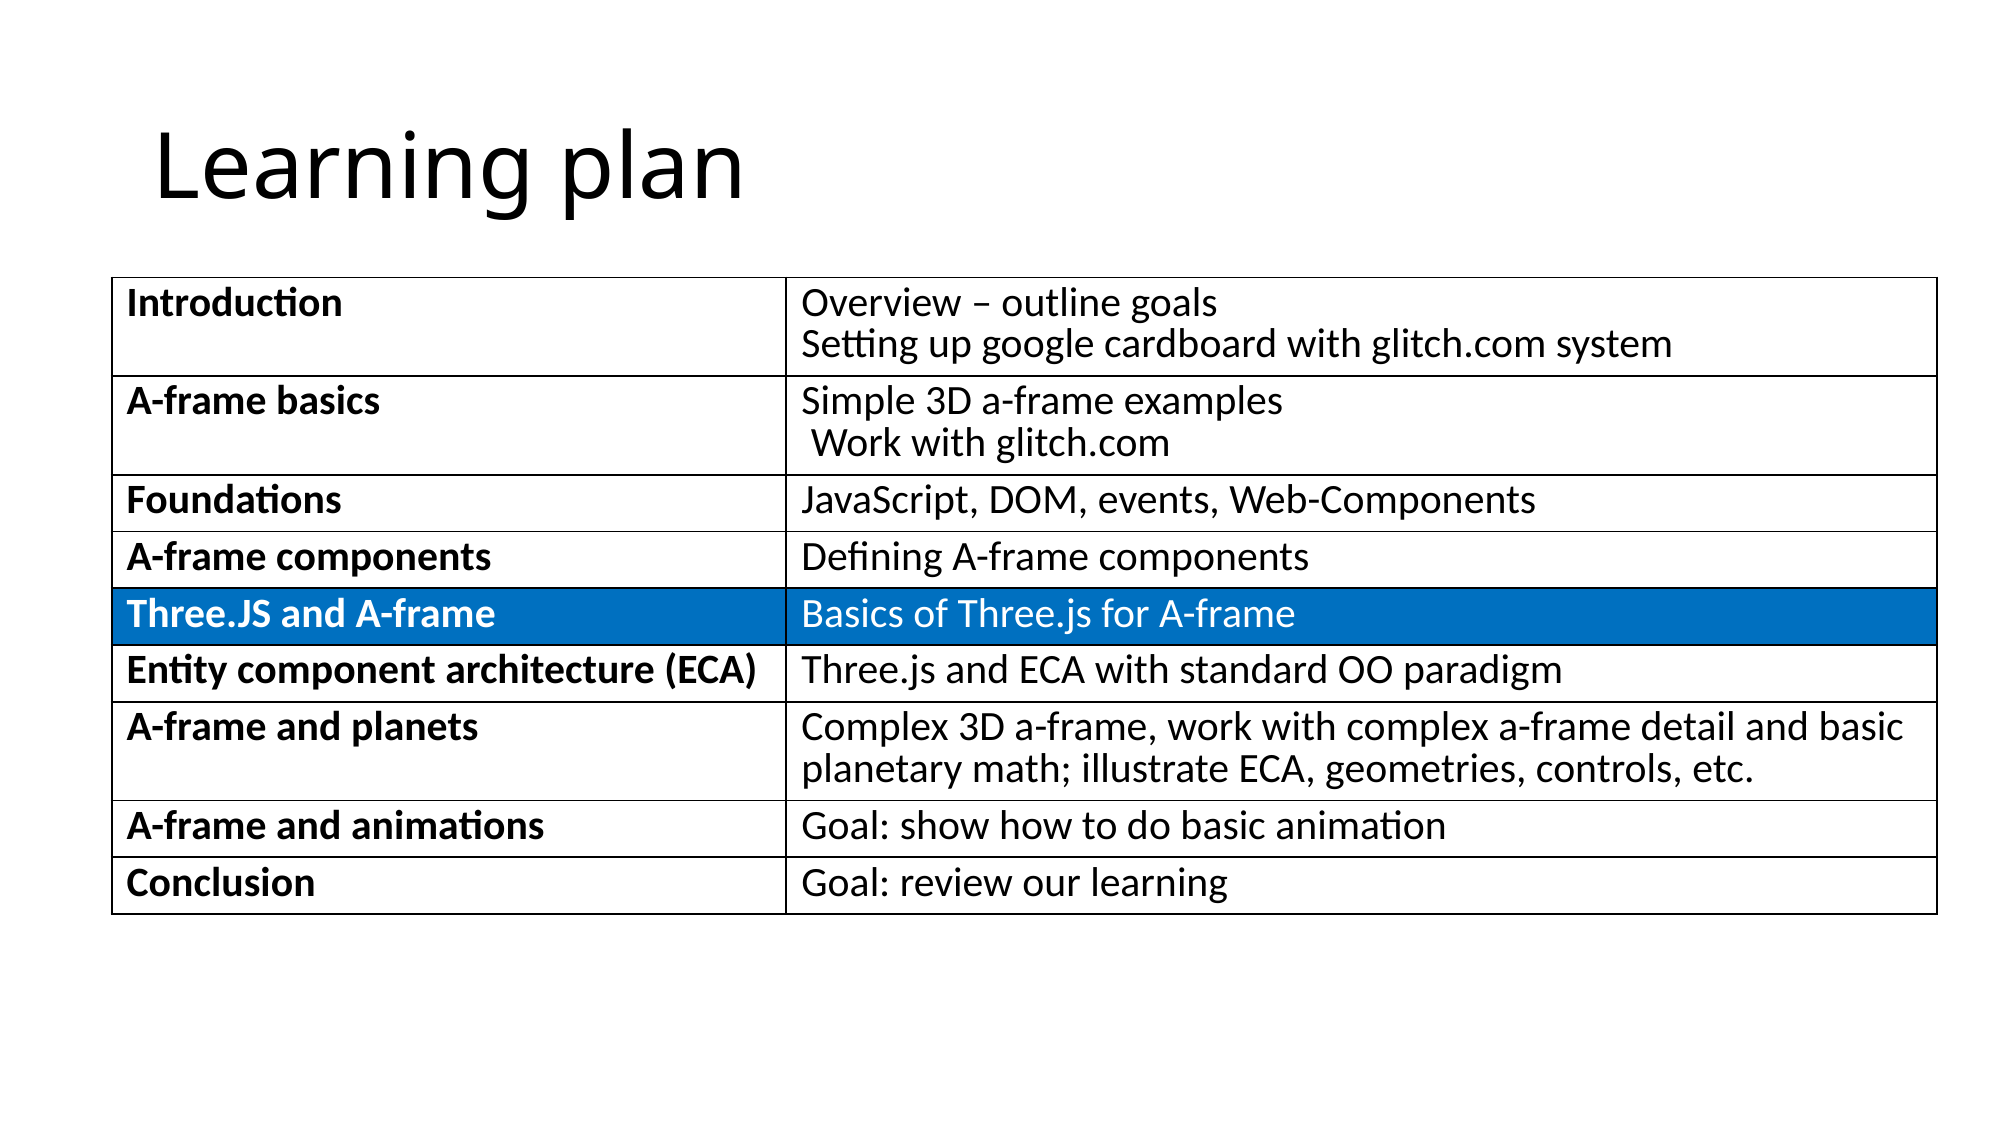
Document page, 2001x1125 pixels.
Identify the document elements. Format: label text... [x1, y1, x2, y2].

table_header Overview – outline goals Setting up google cardboard with glitch.com system [787, 278, 1936, 375]
table_cell Entity component architecture (ECA) [113, 646, 785, 701]
table_cell Goal: review our learning [787, 858, 1936, 913]
table_cell A-frame and animations [113, 801, 785, 856]
table_cell Foundations [113, 476, 785, 531]
table_cell Three.js and ECA with standard OO paradigm [787, 646, 1936, 701]
title Learning plan [137, 59, 1863, 277]
table_cell Conclusion [113, 858, 785, 913]
table_cell A-frame components [113, 532, 785, 587]
table_cell Goal: show how to do basic animation [787, 801, 1936, 856]
table_cell JavaScript, DOM, events, Web-Components [787, 476, 1936, 531]
table_cell Simple 3D a-frame examples Work with glitch.com [787, 377, 1936, 474]
table_cell Defining A-frame components [787, 532, 1936, 587]
table_cell A-frame basics [113, 377, 785, 474]
table_header Introduction [113, 278, 785, 375]
table_cell Basics of Three.js for A-frame [787, 589, 1936, 644]
table_cell Complex 3D a-frame, work with complex a-frame detail and basic planetary math; illustrate ECA, geometries, controls, etc. [787, 703, 1936, 800]
table_cell A-frame and planets [113, 703, 785, 800]
table_cell Three.JS and A-frame [113, 589, 785, 644]
